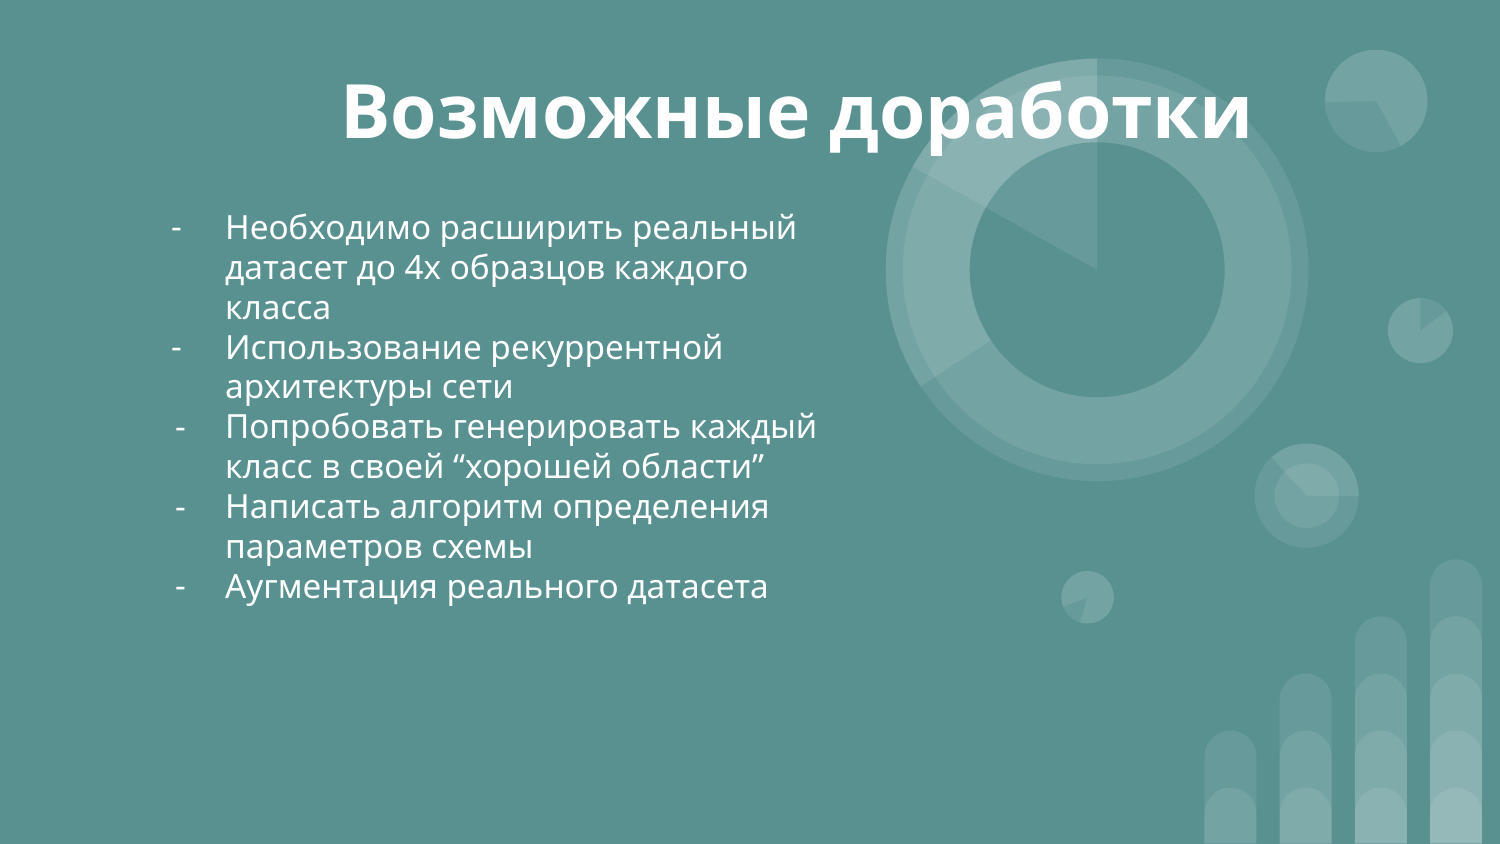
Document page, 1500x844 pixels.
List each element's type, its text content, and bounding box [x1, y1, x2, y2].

subtitle Необходимо расширить реальный датасет до 4х образцов каждого класса Использование рекуррентной архитектуры сети Попробовать генерировать каждый класс в своей “хорошей области” Написать алгоритм определения параметров схемы Аугментация реального датасета [135, 191, 834, 704]
title Возможные доработки [325, 26, 1410, 192]
